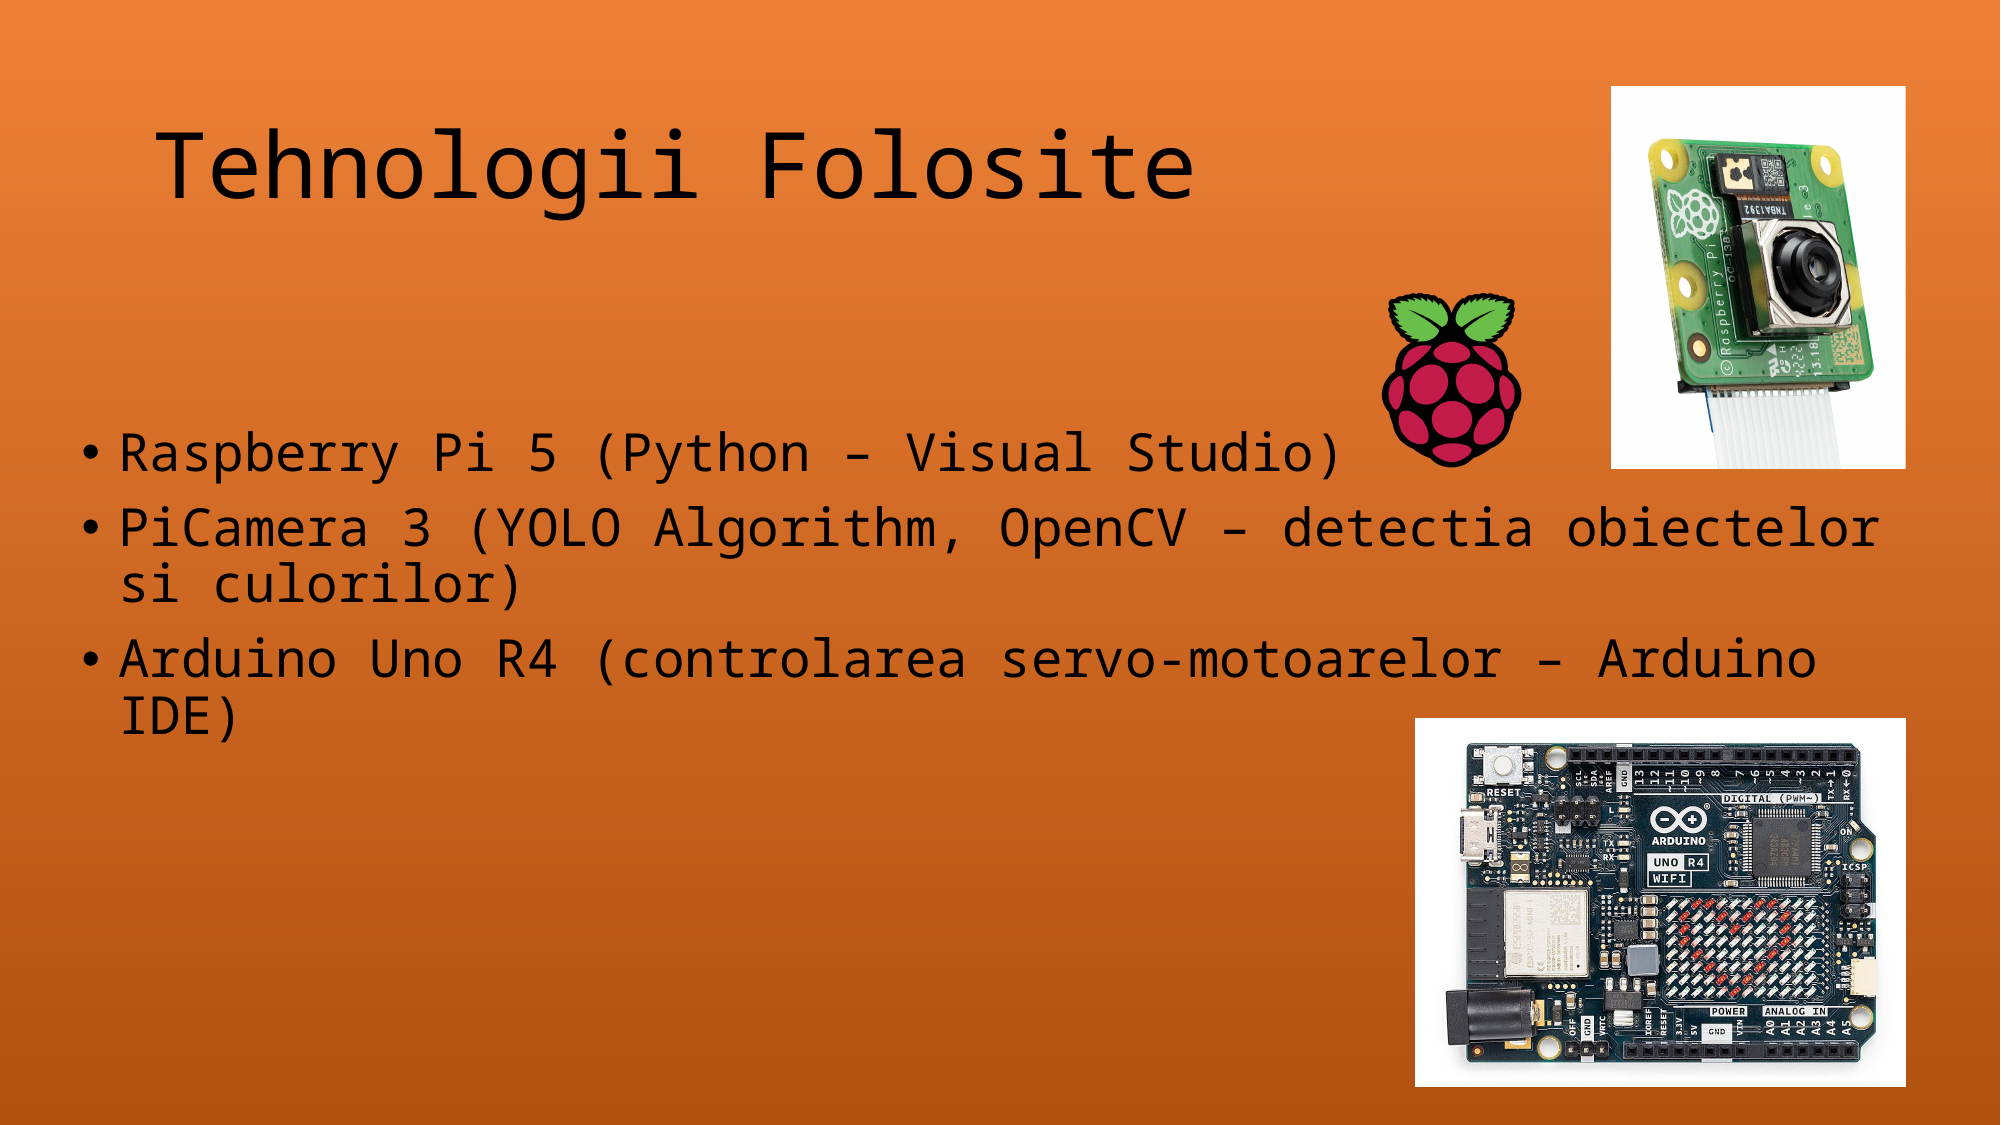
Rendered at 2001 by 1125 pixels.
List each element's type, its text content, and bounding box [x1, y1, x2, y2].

list Raspberry Pi 5 (Python – Visual Studio) PiCamera 3 (YOLO Algorithm, OpenCV – detectia obiectelor si culorilor) Arduino Uno R4 (controlarea servo-motoarelor – Arduino IDE) [66, 418, 1910, 755]
picture [1327, 256, 1576, 504]
picture [1415, 718, 1906, 1087]
picture [1610, 86, 1906, 469]
title Tehnologii Folosite [137, 59, 1863, 278]
